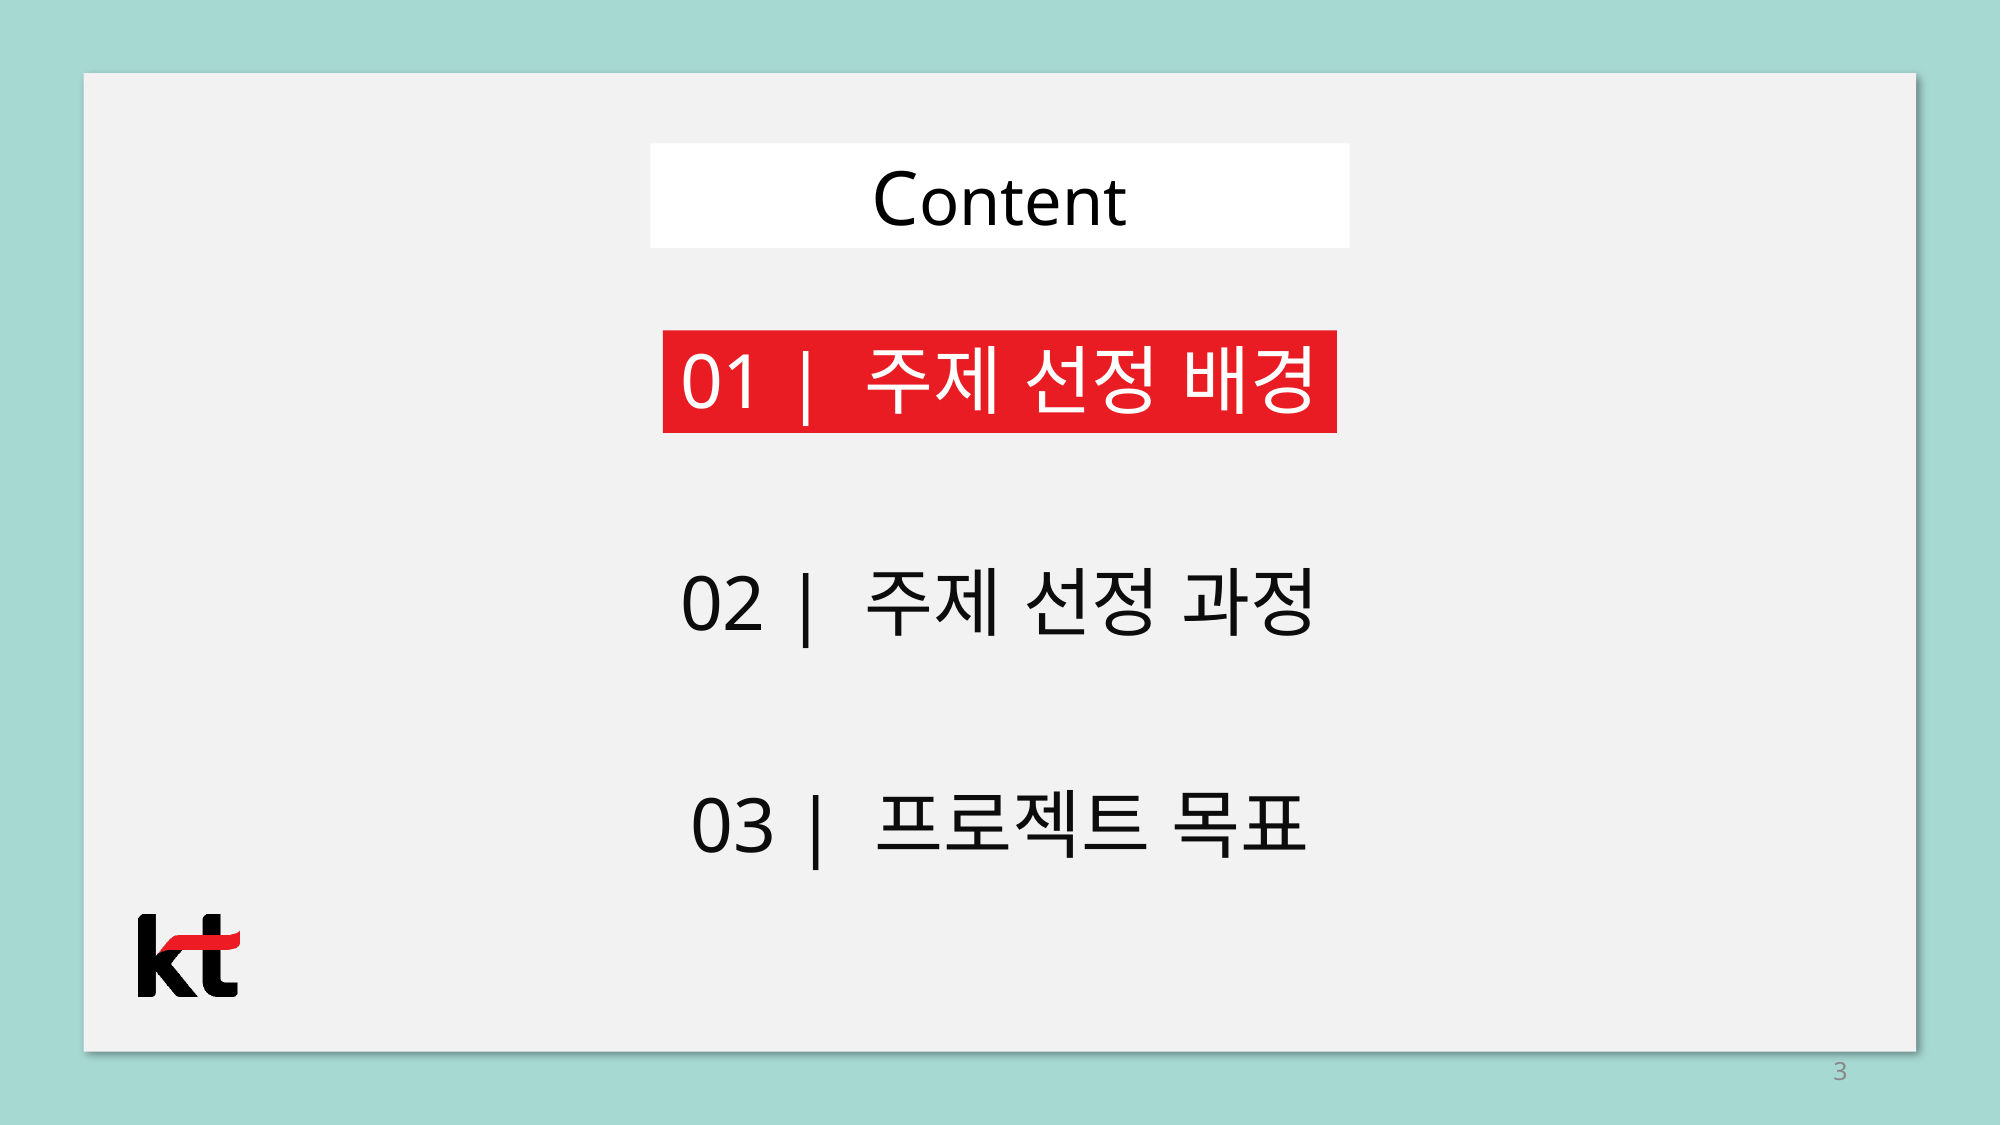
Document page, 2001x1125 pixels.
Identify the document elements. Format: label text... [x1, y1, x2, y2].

text_box [662, 330, 1337, 342]
text_box Content [650, 143, 1350, 249]
slide_number ‹#› [1412, 1042, 1863, 1103]
text_box [83, 73, 1917, 1052]
picture [138, 913, 240, 997]
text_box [650, 343, 1350, 872]
